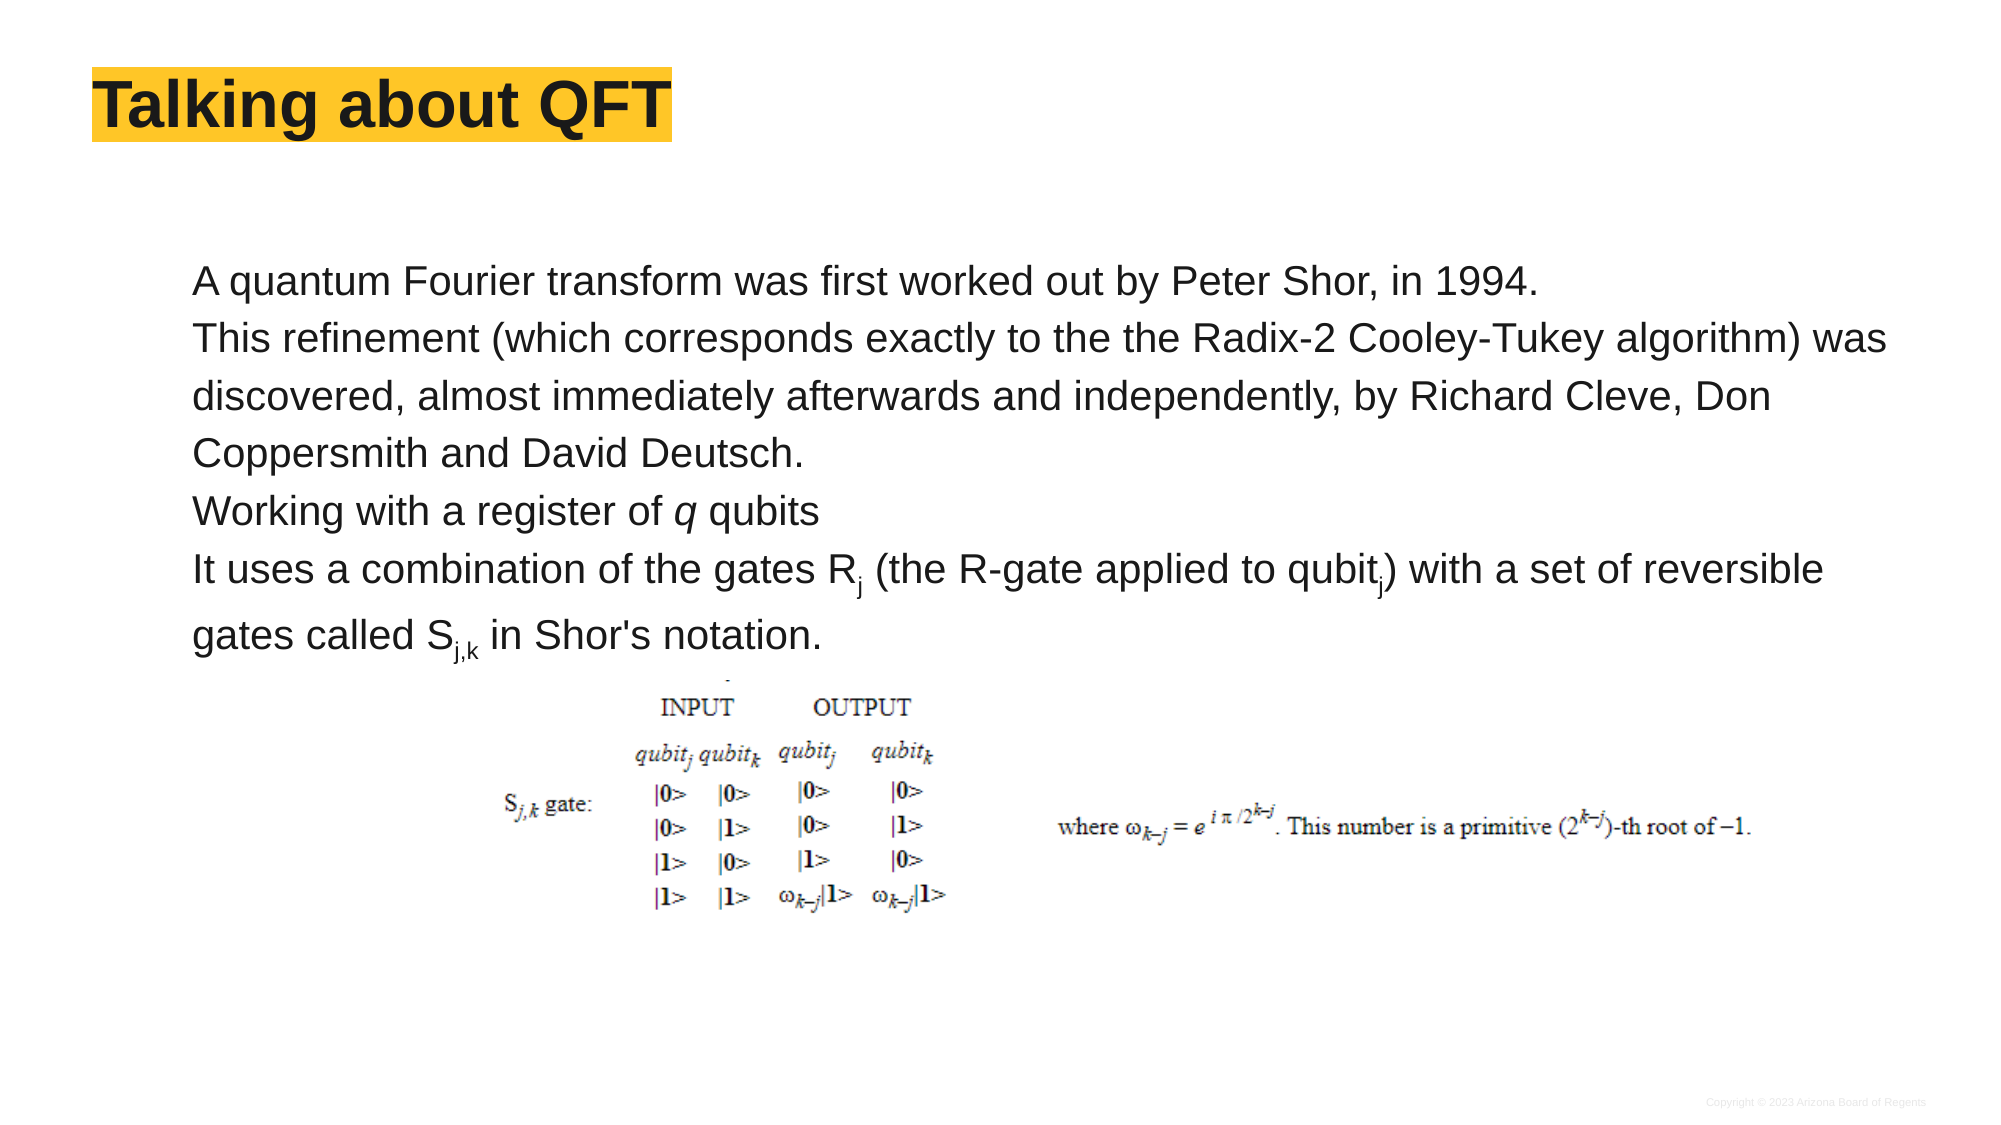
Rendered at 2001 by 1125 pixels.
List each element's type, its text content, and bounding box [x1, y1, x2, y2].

list A quantum Fourier transform was first worked out by Peter Shor, in 1994. This refinement (which corresponds exactly to the the Radix-2 Cooley-Tukey algorithm) was discovered, almost immediately afterwards and independently, by Richard Cleve, Don Coppersmith and David Deutsch. Working with a register of q qubits It uses a combination of the gates Rj (the R-gate applied to qubitj) with a set of reversible gates called Sj,k in Shor's notation. [92, 246, 1926, 1056]
picture [1054, 792, 1765, 855]
picture [495, 679, 985, 935]
title Talking about QFT [92, 69, 1932, 166]
